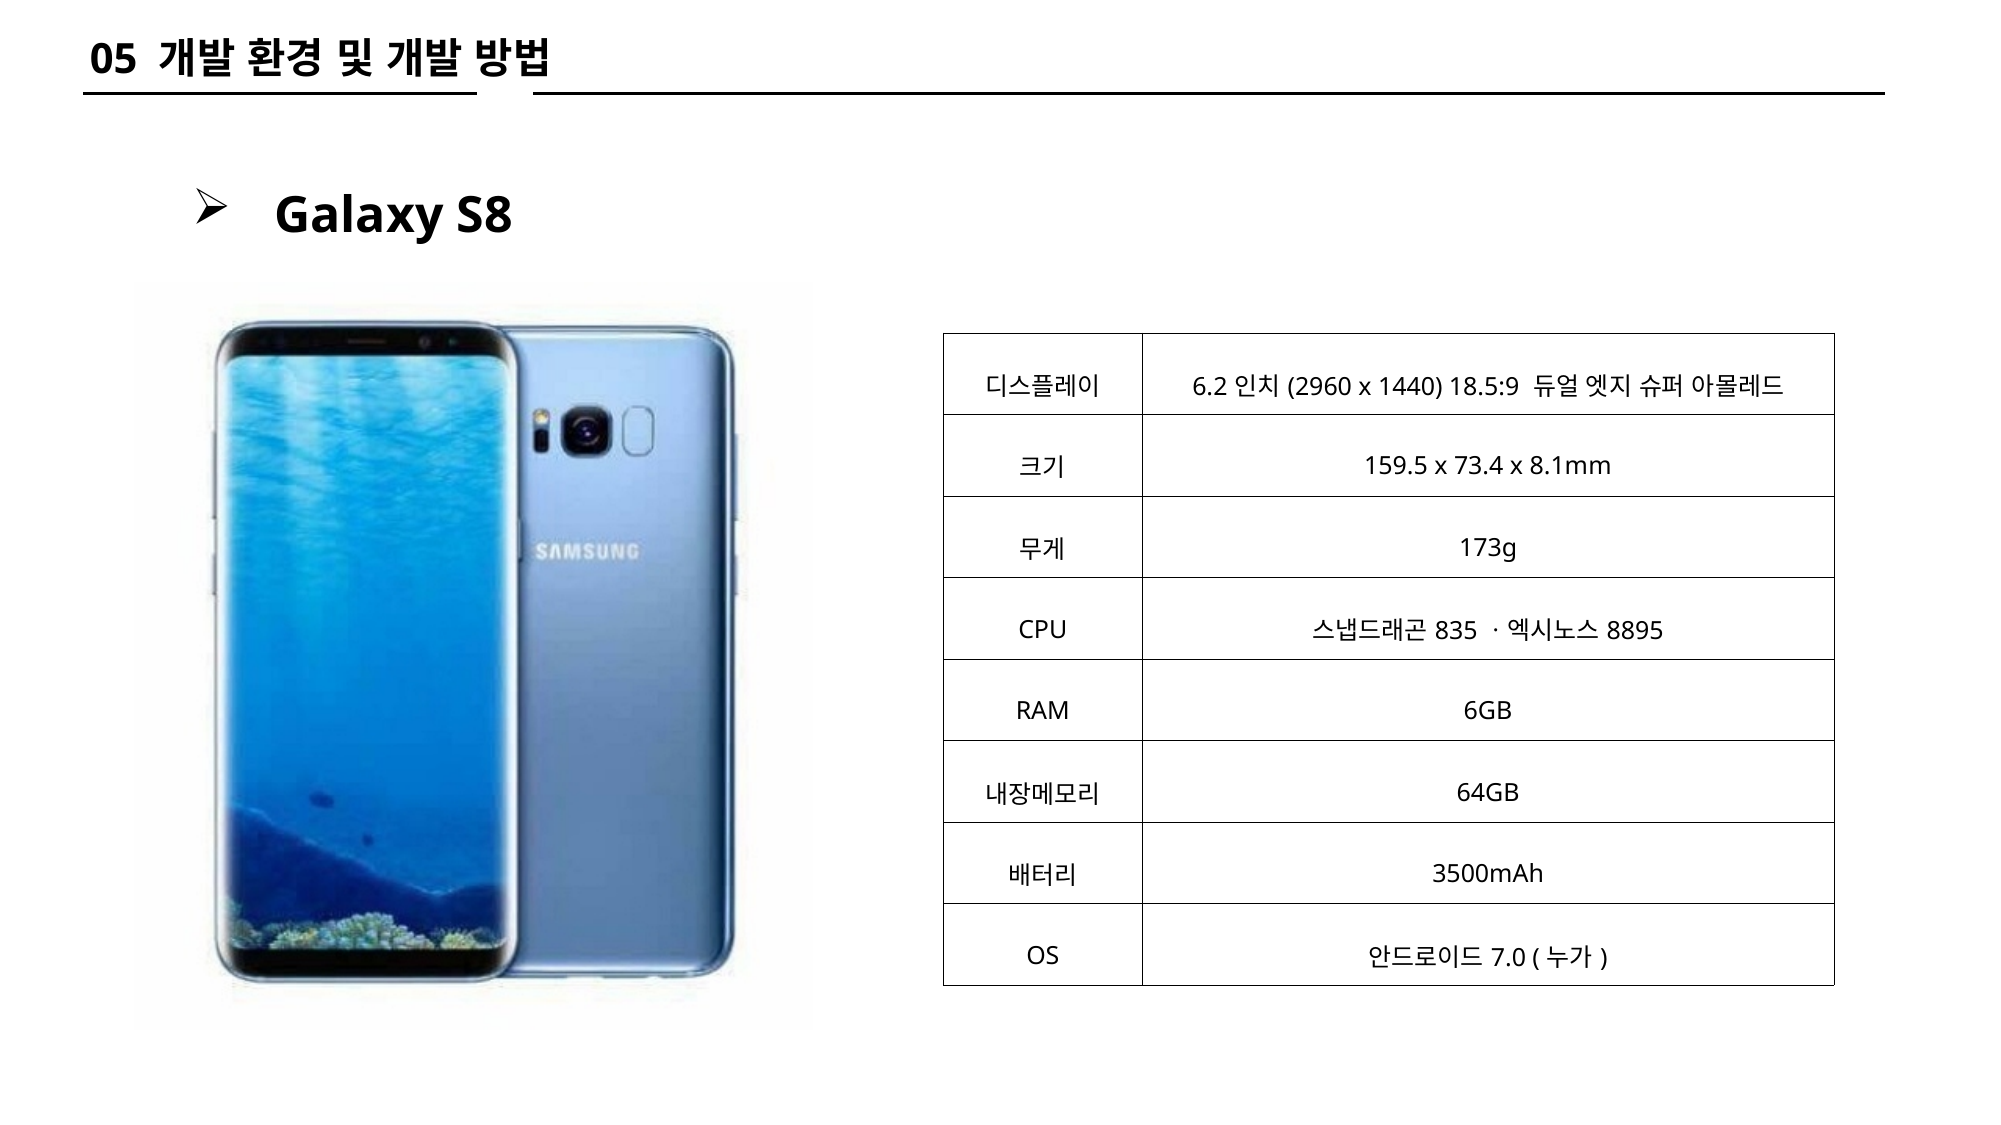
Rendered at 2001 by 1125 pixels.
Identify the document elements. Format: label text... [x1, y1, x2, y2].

table_cell 173g [1143, 497, 1834, 577]
table_cell 안드로이드7.0 (누가) [1143, 904, 1834, 985]
text_box 05 개발 환경 및 개발 방법 [74, 24, 579, 89]
table_header 6.2인치(2960 x 1440) 18.5:9 듀얼 엣지 슈퍼 아몰레드 [1143, 334, 1834, 414]
table_cell 159.5 x 73.4 x 8.1mm [1143, 415, 1834, 496]
table_cell 6GB [1143, 660, 1834, 740]
table_header 디스플레이 [944, 334, 1142, 414]
table_cell 배터리 [944, 823, 1142, 903]
table_cell 3500mAh [1143, 823, 1834, 903]
table_cell 내장메모리 [944, 741, 1142, 822]
table_cell CPU [944, 578, 1142, 659]
table_cell 64GB [1143, 741, 1834, 822]
table_cell RAM [944, 660, 1142, 740]
table_cell OS [944, 904, 1142, 985]
table_cell 크기 [944, 415, 1142, 496]
text_box Galaxy S8 [177, 175, 703, 251]
table_cell 스냅드래곤835ㆍ엑시노스8895 [1143, 578, 1834, 659]
table_cell 무게 [944, 497, 1142, 577]
picture [134, 282, 813, 1030]
